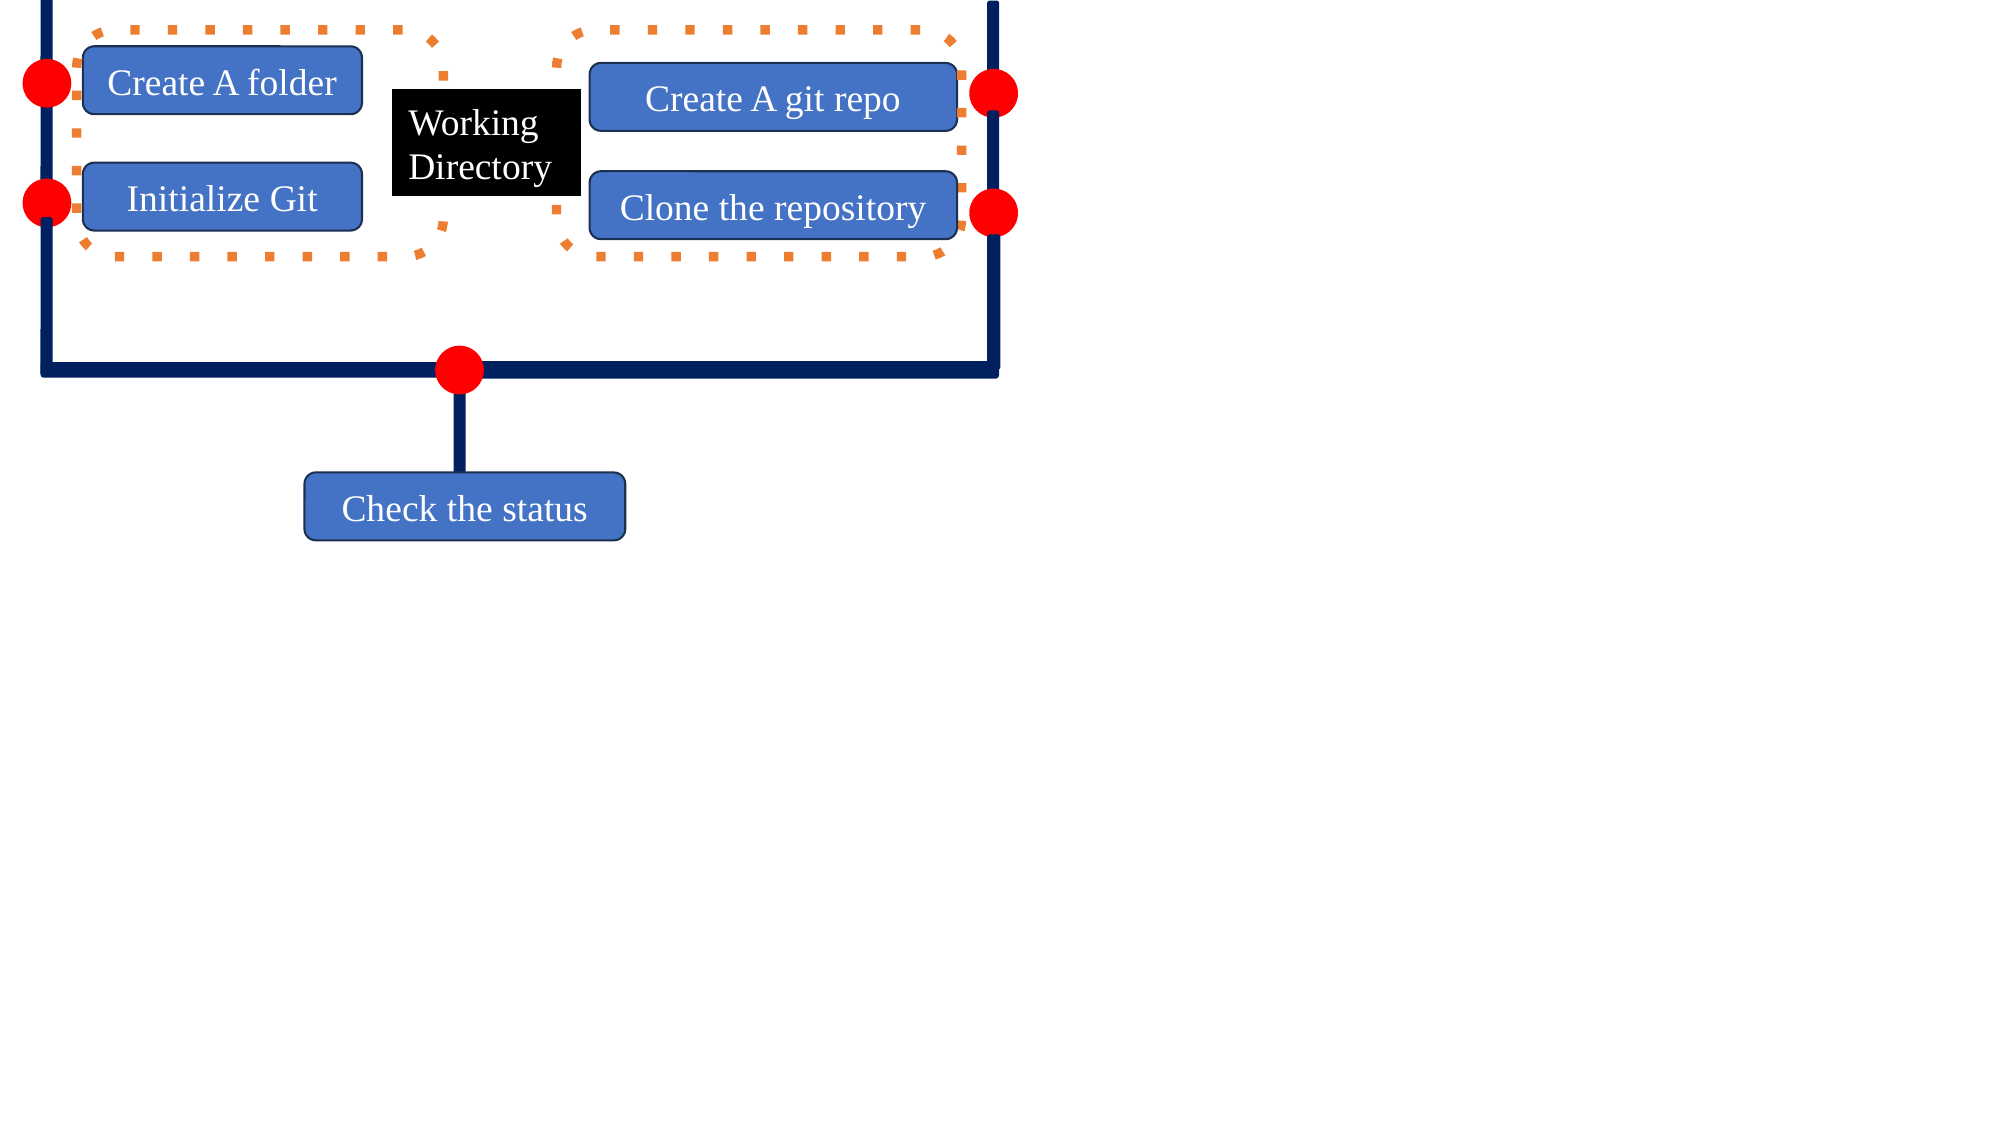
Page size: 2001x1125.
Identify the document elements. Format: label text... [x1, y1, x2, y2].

text_box [41, 218, 52, 364]
text_box [988, 1, 999, 70]
text_box [482, 362, 998, 378]
text_box [436, 346, 483, 394]
text_box [454, 393, 465, 472]
text_box [970, 69, 1017, 116]
text_box Check the status [304, 472, 626, 541]
text_box [988, 111, 999, 190]
text_box [23, 179, 71, 226]
text_box [988, 235, 1000, 369]
text_box [23, 59, 71, 107]
text_box [970, 189, 1017, 236]
text_box [41, 363, 436, 377]
text_box [41, 0, 52, 60]
text_box [76, 29, 444, 257]
text_box Clone the repository [589, 171, 958, 240]
text_box Working Directory [393, 89, 580, 195]
text_box [556, 29, 962, 257]
text_box [41, 107, 52, 180]
